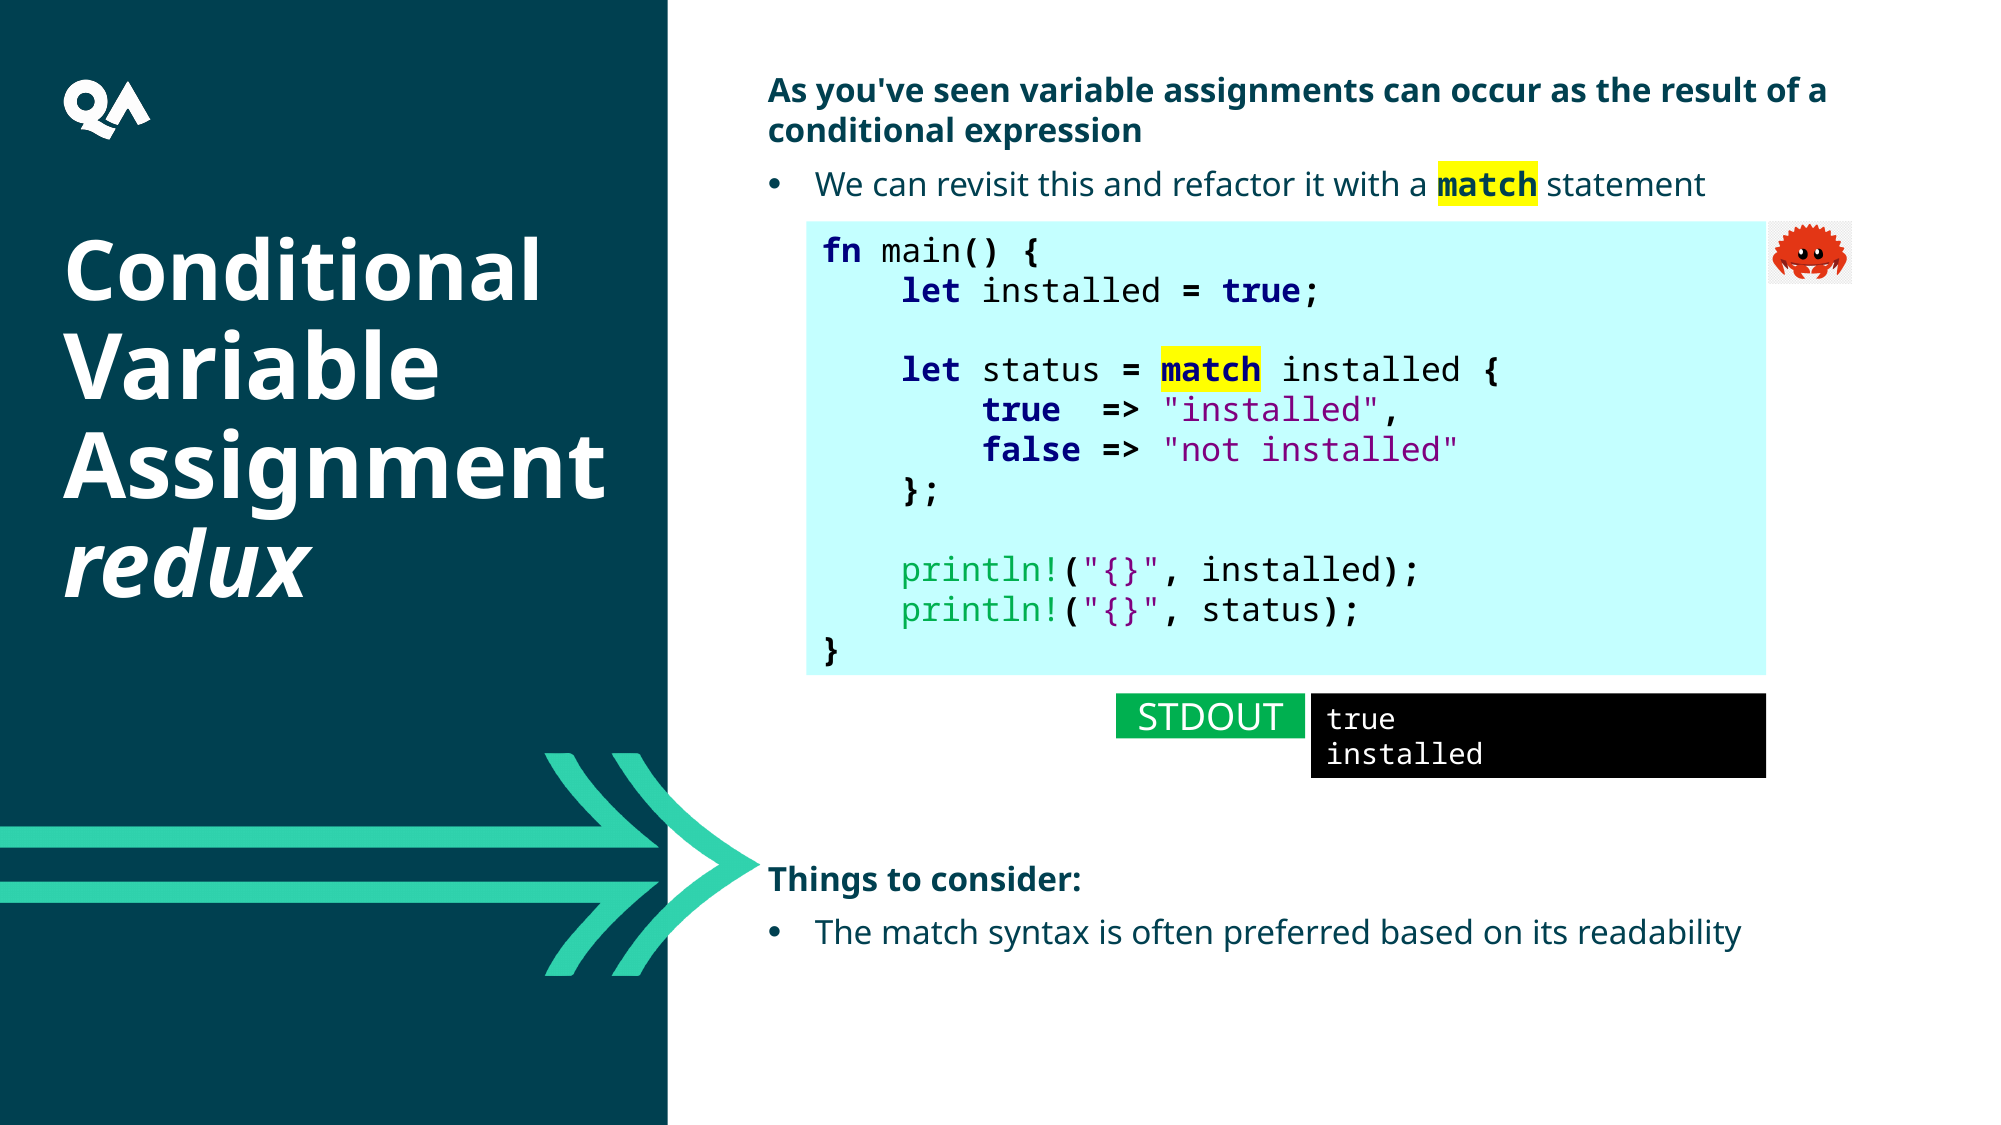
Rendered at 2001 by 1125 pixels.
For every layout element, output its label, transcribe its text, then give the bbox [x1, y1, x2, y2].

text_box true installed [1311, 693, 1767, 778]
picture [107, 83, 149, 124]
picture [0, 882, 657, 975]
picture [613, 727, 775, 995]
list As you've seen variable assignments can occur as the result of a conditional expression We can revisit this and refactor it with a match statement Things to consider: The match syntax is often preferred based on its readability [767, 69, 1937, 742]
picture [1768, 221, 1852, 284]
text_box fn main() { let installed = true; let status = match installed { true => "installed", false => "not installed" }; println!("{}", installed); println!("{}", status); } [806, 221, 1767, 676]
text_box STDOUT [1116, 693, 1306, 739]
list Conditional Variable Assignment redux [63, 221, 628, 673]
picture [0, 754, 657, 847]
picture [64, 80, 114, 139]
